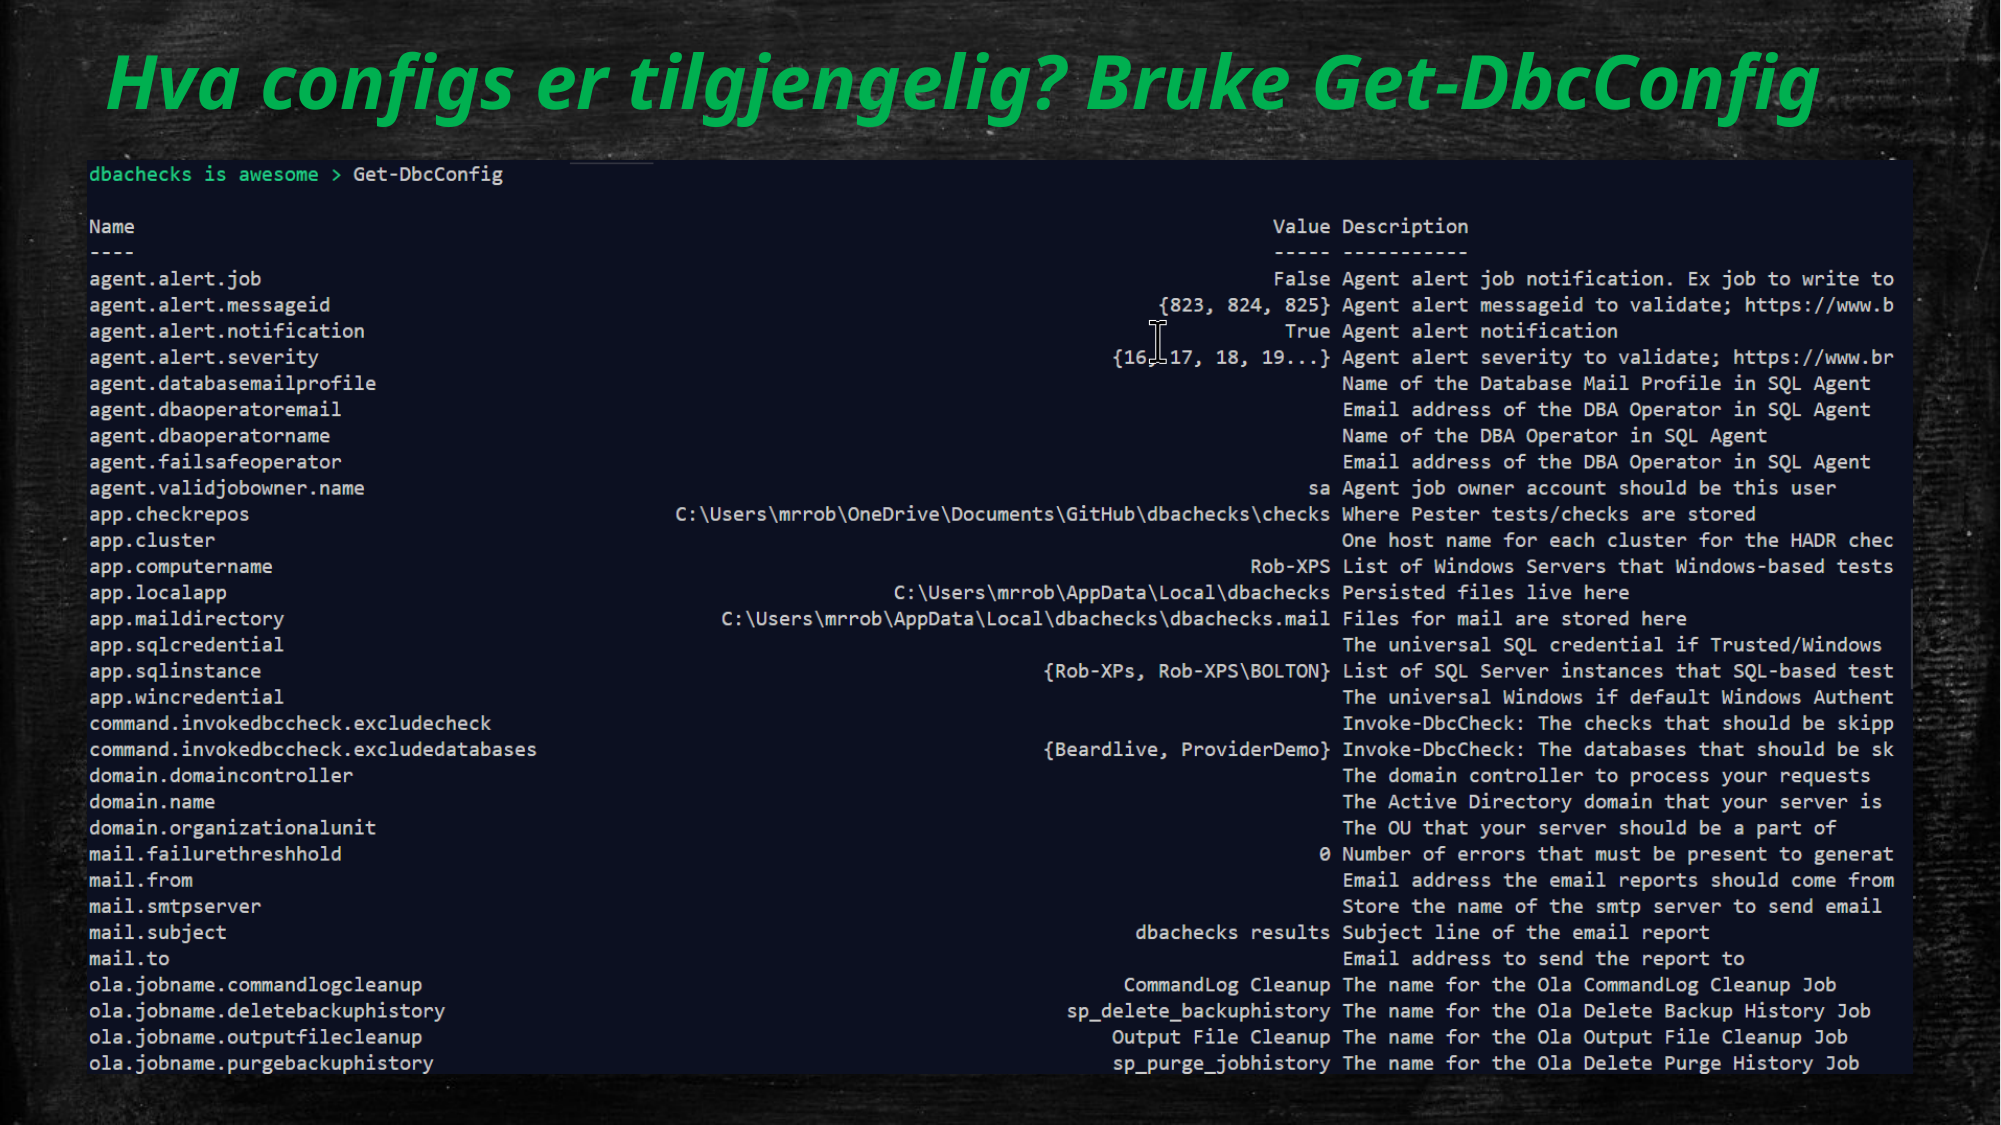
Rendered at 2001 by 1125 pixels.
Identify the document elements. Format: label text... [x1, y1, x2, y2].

picture [87, 160, 1913, 1074]
title Hva configs er tilgjengelig? Bruke Get-DbcConfig [90, 7, 1957, 133]
